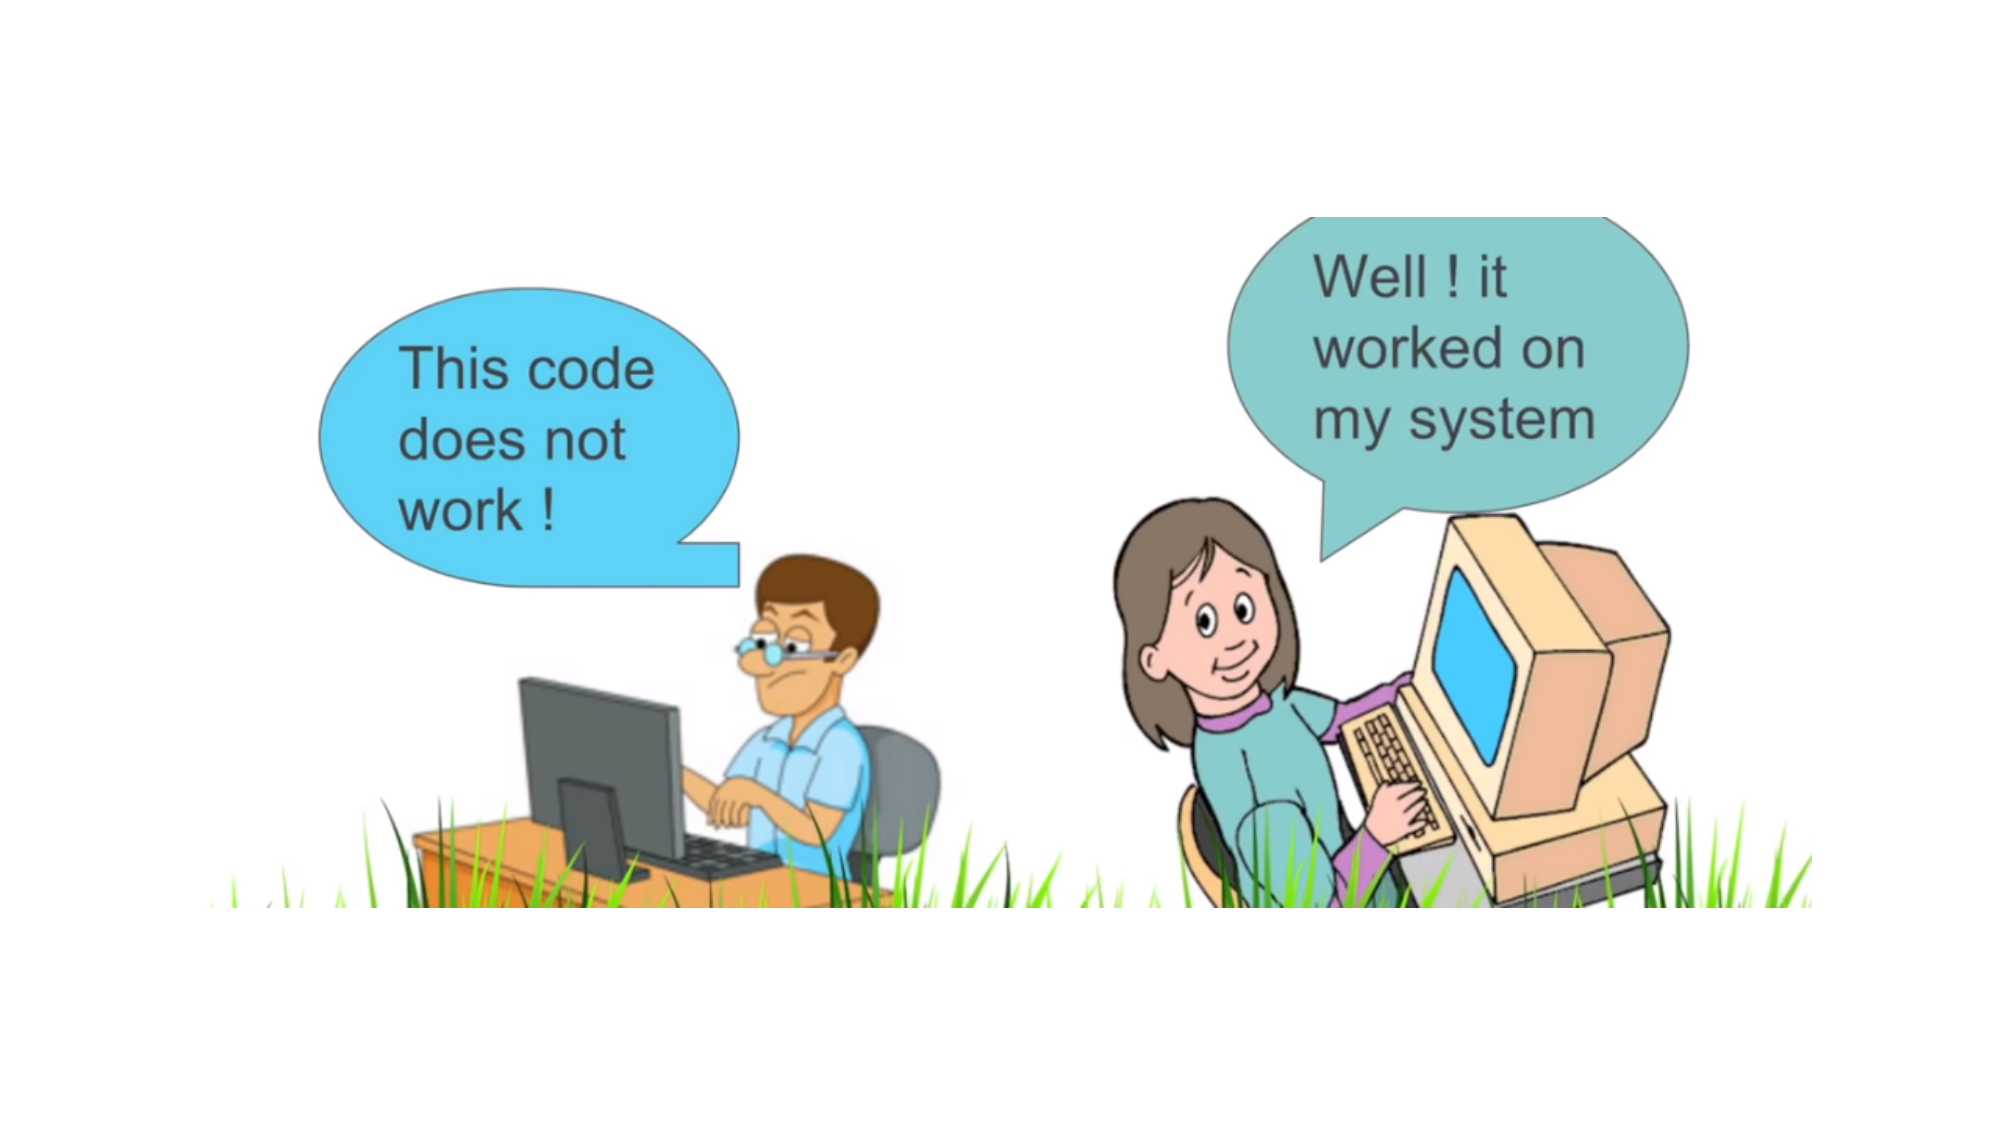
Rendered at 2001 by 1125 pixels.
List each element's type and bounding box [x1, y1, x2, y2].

picture [188, 217, 1812, 908]
